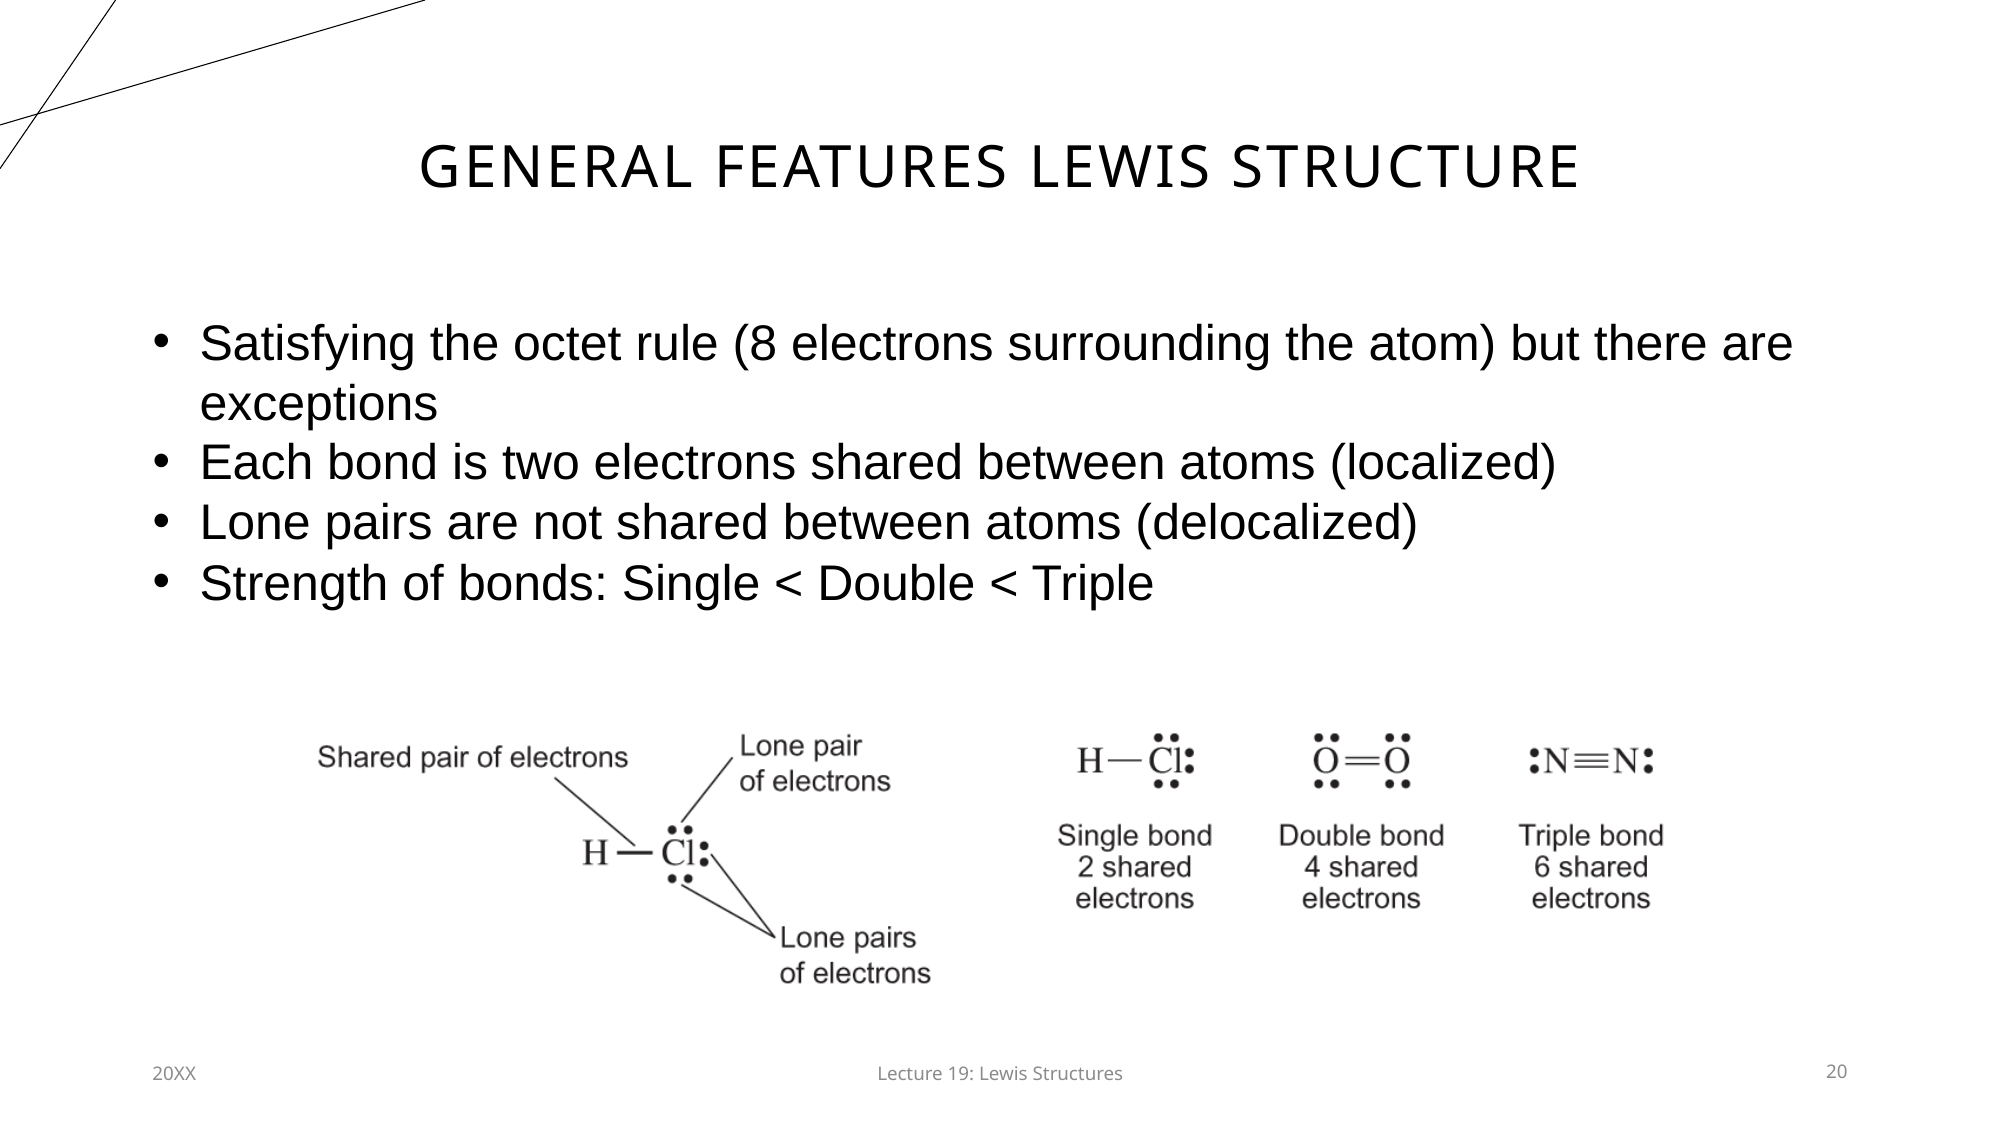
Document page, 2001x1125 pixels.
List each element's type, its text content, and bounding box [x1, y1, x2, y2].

slide_number 20 [1412, 1042, 1863, 1103]
title General features Lewis structure [137, 59, 1863, 278]
footer Lecture 19: Lewis Structures​ [662, 1042, 1338, 1103]
picture [315, 730, 934, 987]
text_box Satisfying the octet rule (8 electrons surrounding the atom) but there are exceptions Each bond is two electrons shared between atoms (localized) Lone pairs are not shared between atoms (delocalized) Strength of bonds: Single < Double < Triple [137, 302, 1858, 618]
picture [1055, 730, 1667, 912]
slide_number 20XX [137, 1042, 588, 1103]
